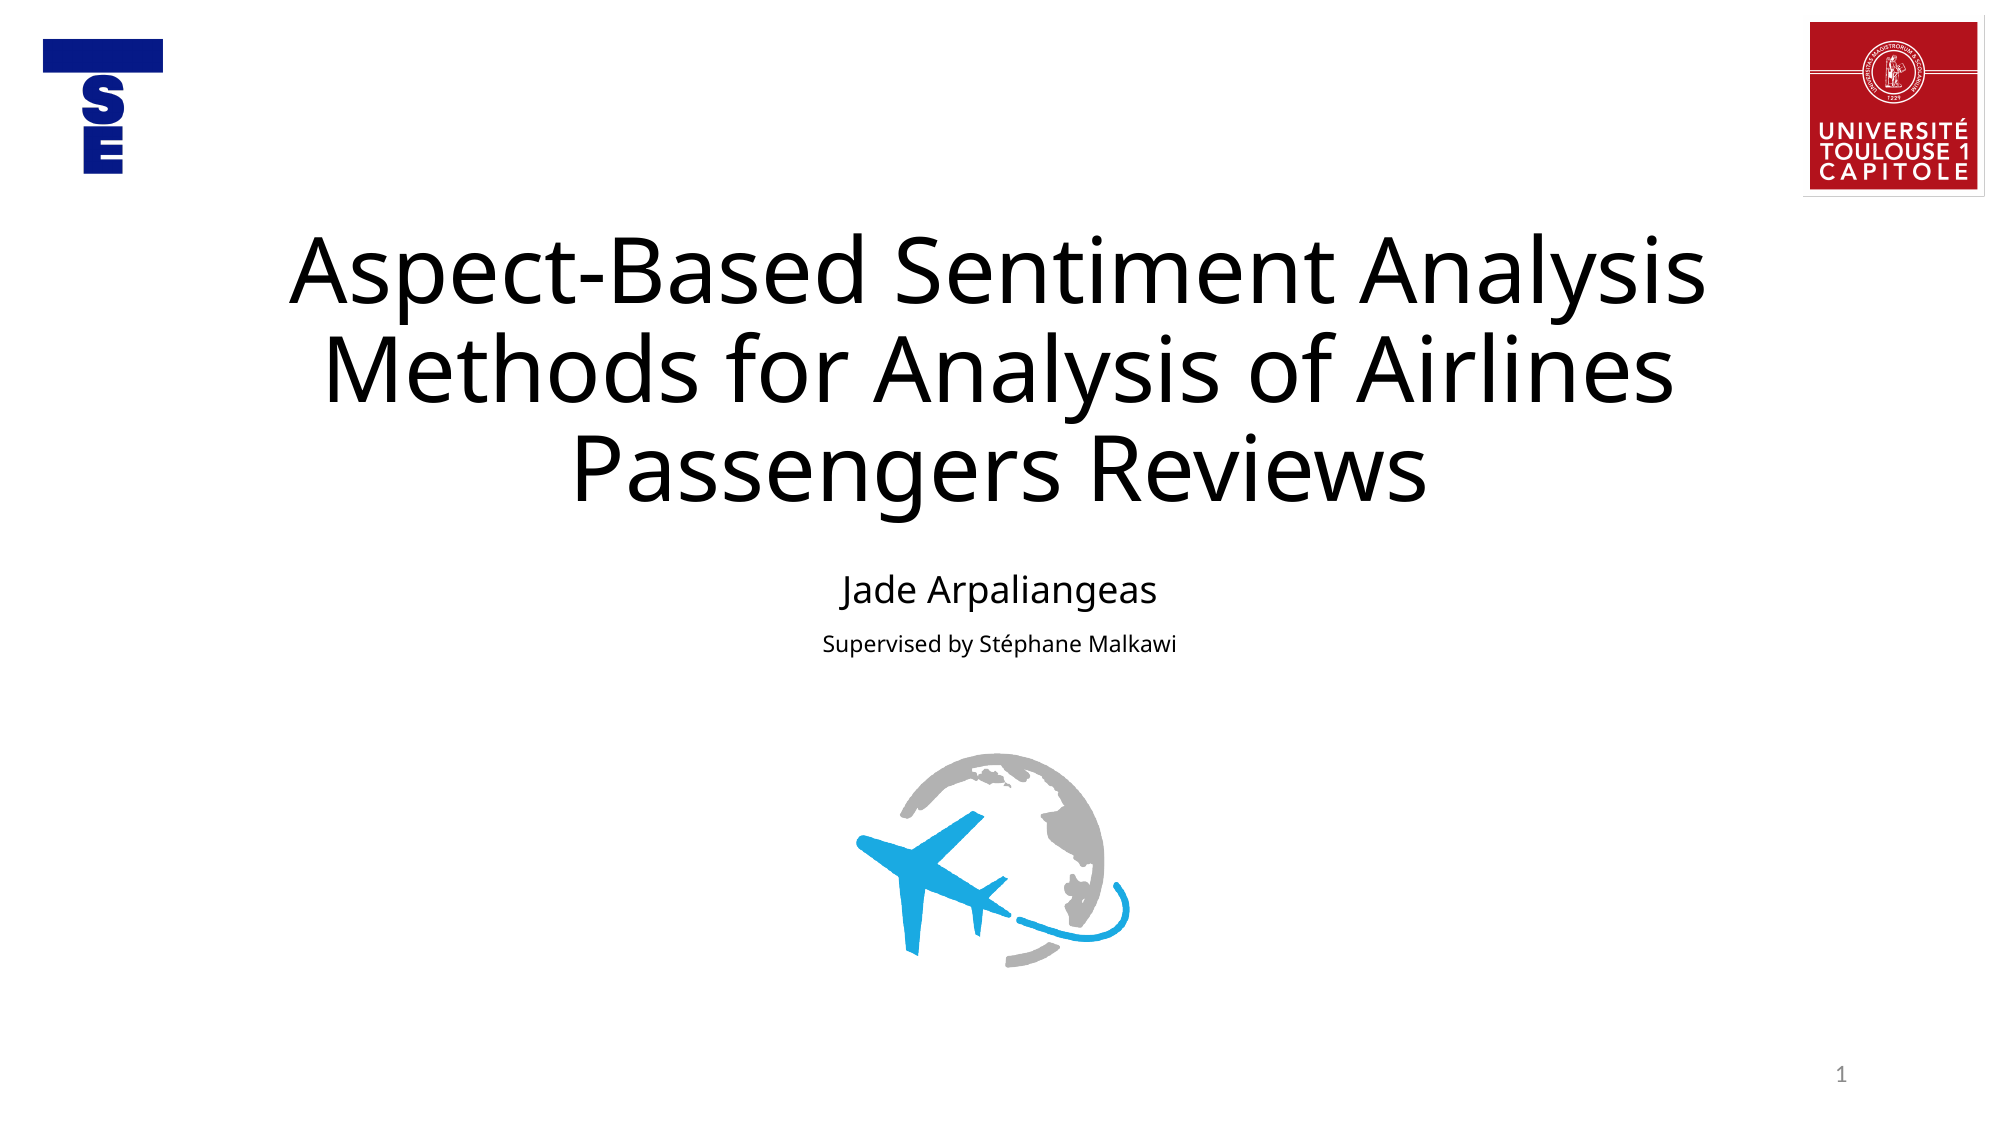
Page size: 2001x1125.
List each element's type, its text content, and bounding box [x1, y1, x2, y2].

subtitle Jade Arpaliangeas Supervised by Stéphane Malkawi [249, 563, 1750, 836]
slide_number 1 [1412, 1042, 1863, 1103]
picture [42, 38, 163, 174]
picture [815, 699, 1159, 1043]
title Aspect-Based Sentiment Analysis Methods for Analysis of Airlines Passengers Reviews [249, 137, 1750, 529]
picture [1803, 15, 1985, 197]
